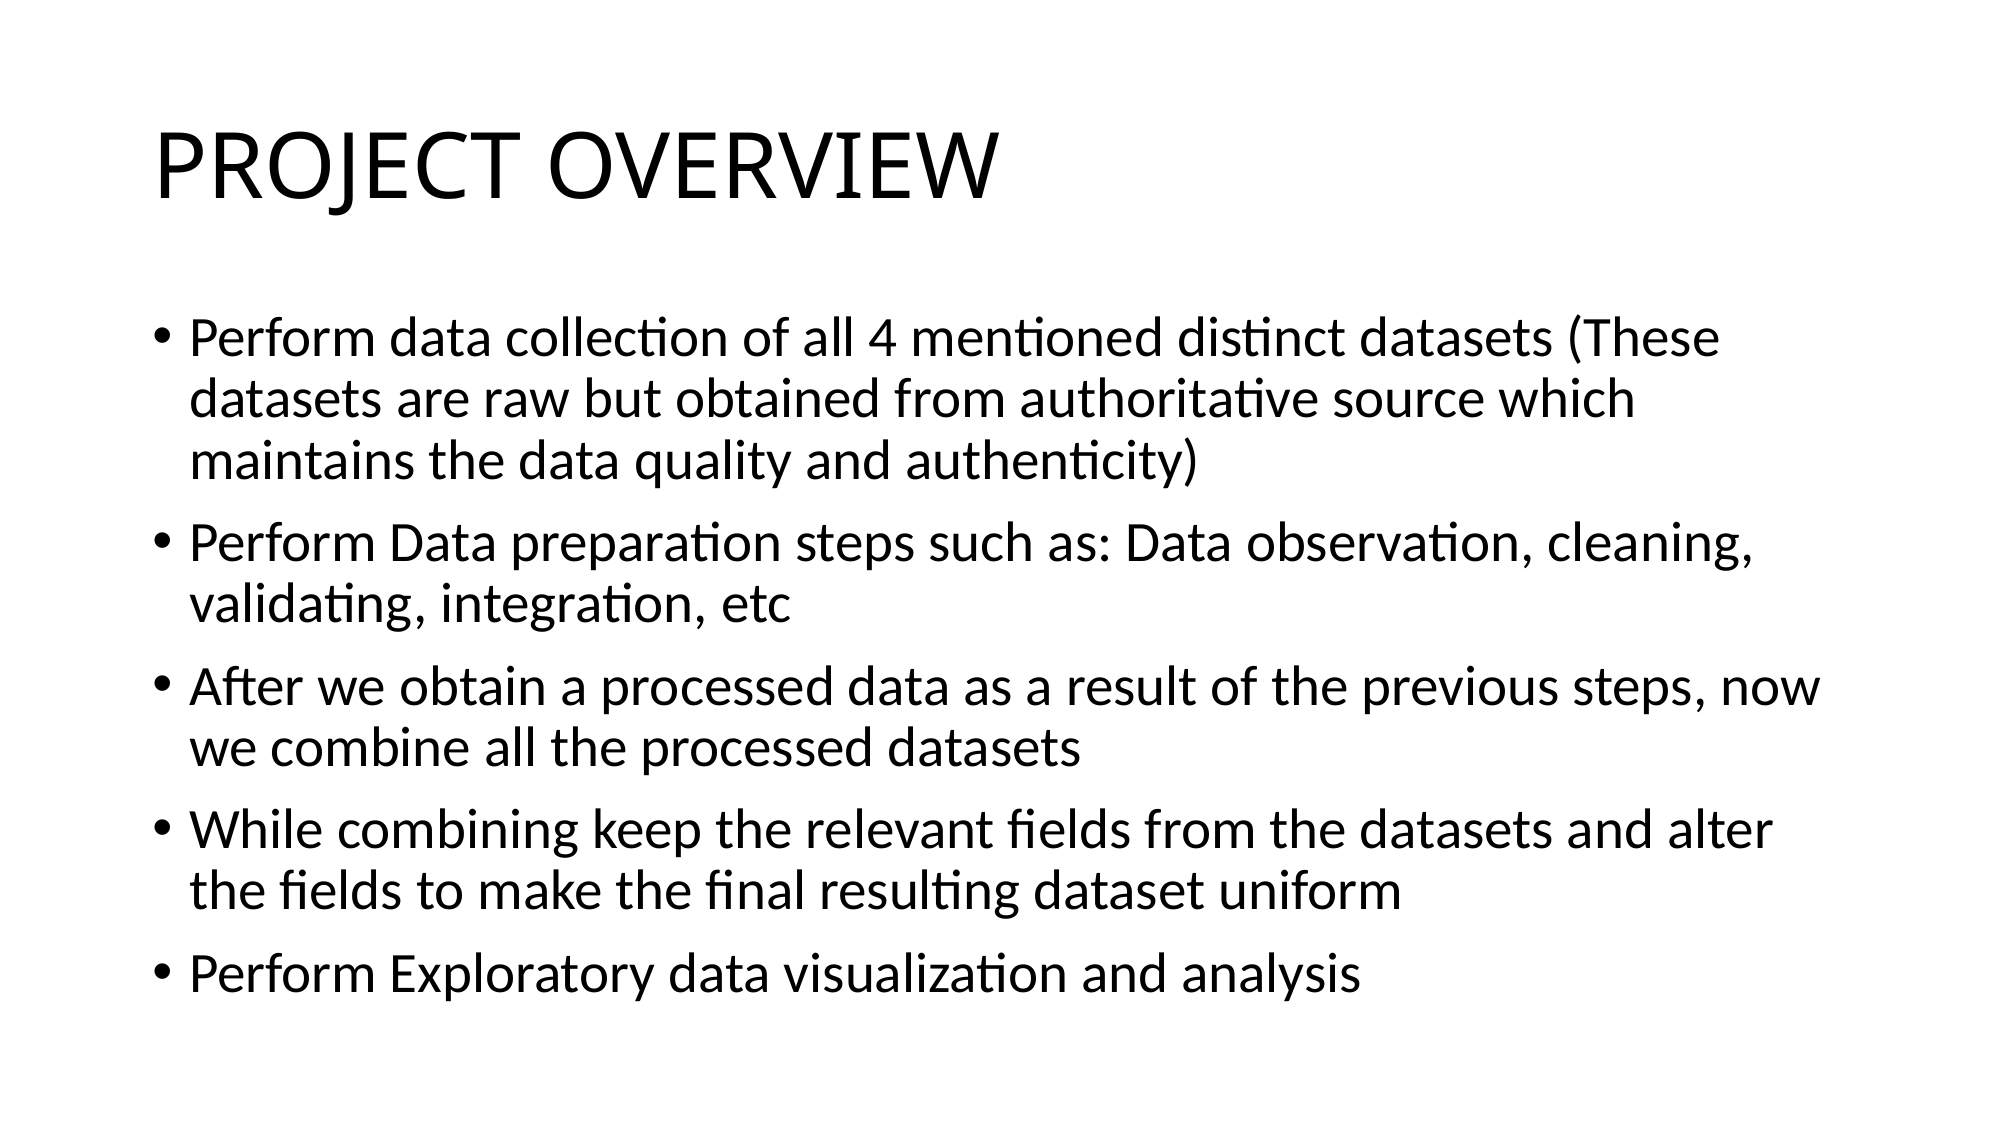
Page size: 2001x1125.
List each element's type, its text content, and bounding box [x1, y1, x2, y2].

list Perform data collection of all 4 mentioned distinct datasets (These datasets are raw but obtained from authoritative source which maintains the data quality and authenticity) Perform Data preparation steps such as: Data observation, cleaning, validating, integration, etc After we obtain a processed data as a result of the previous steps, now we combine all the processed datasets While combining keep the relevant fields from the datasets and alter the fields to make the final resulting dataset uniform Perform Exploratory data visualization and analysis [137, 299, 1863, 1014]
title PROJECT OVERVIEW [137, 59, 1863, 278]
